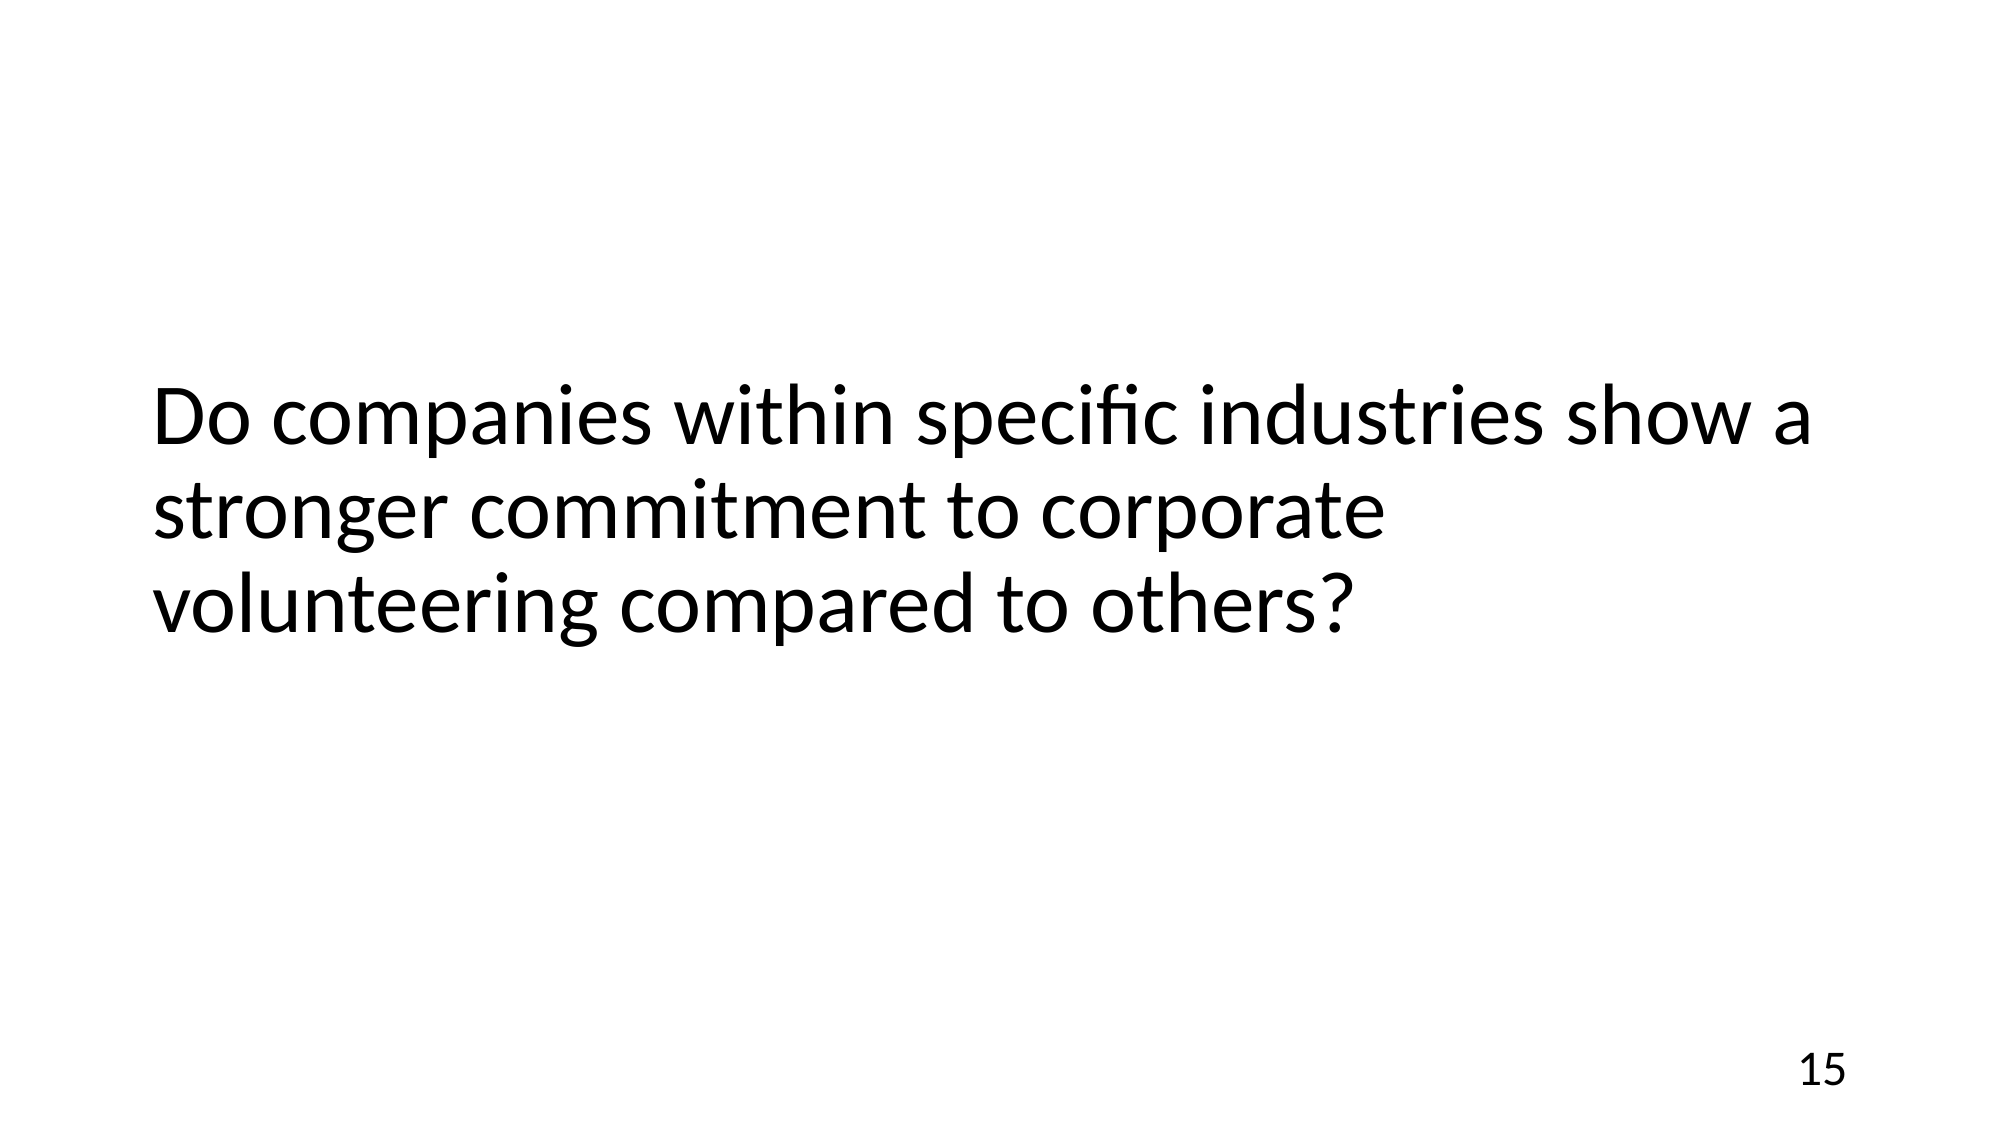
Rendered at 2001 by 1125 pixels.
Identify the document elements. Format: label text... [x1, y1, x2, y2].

title Do companies within specific industries show a stronger commitment to corporate volunteering compared to others? [137, 360, 1863, 765]
text_box 15 [1412, 1035, 1863, 1095]
